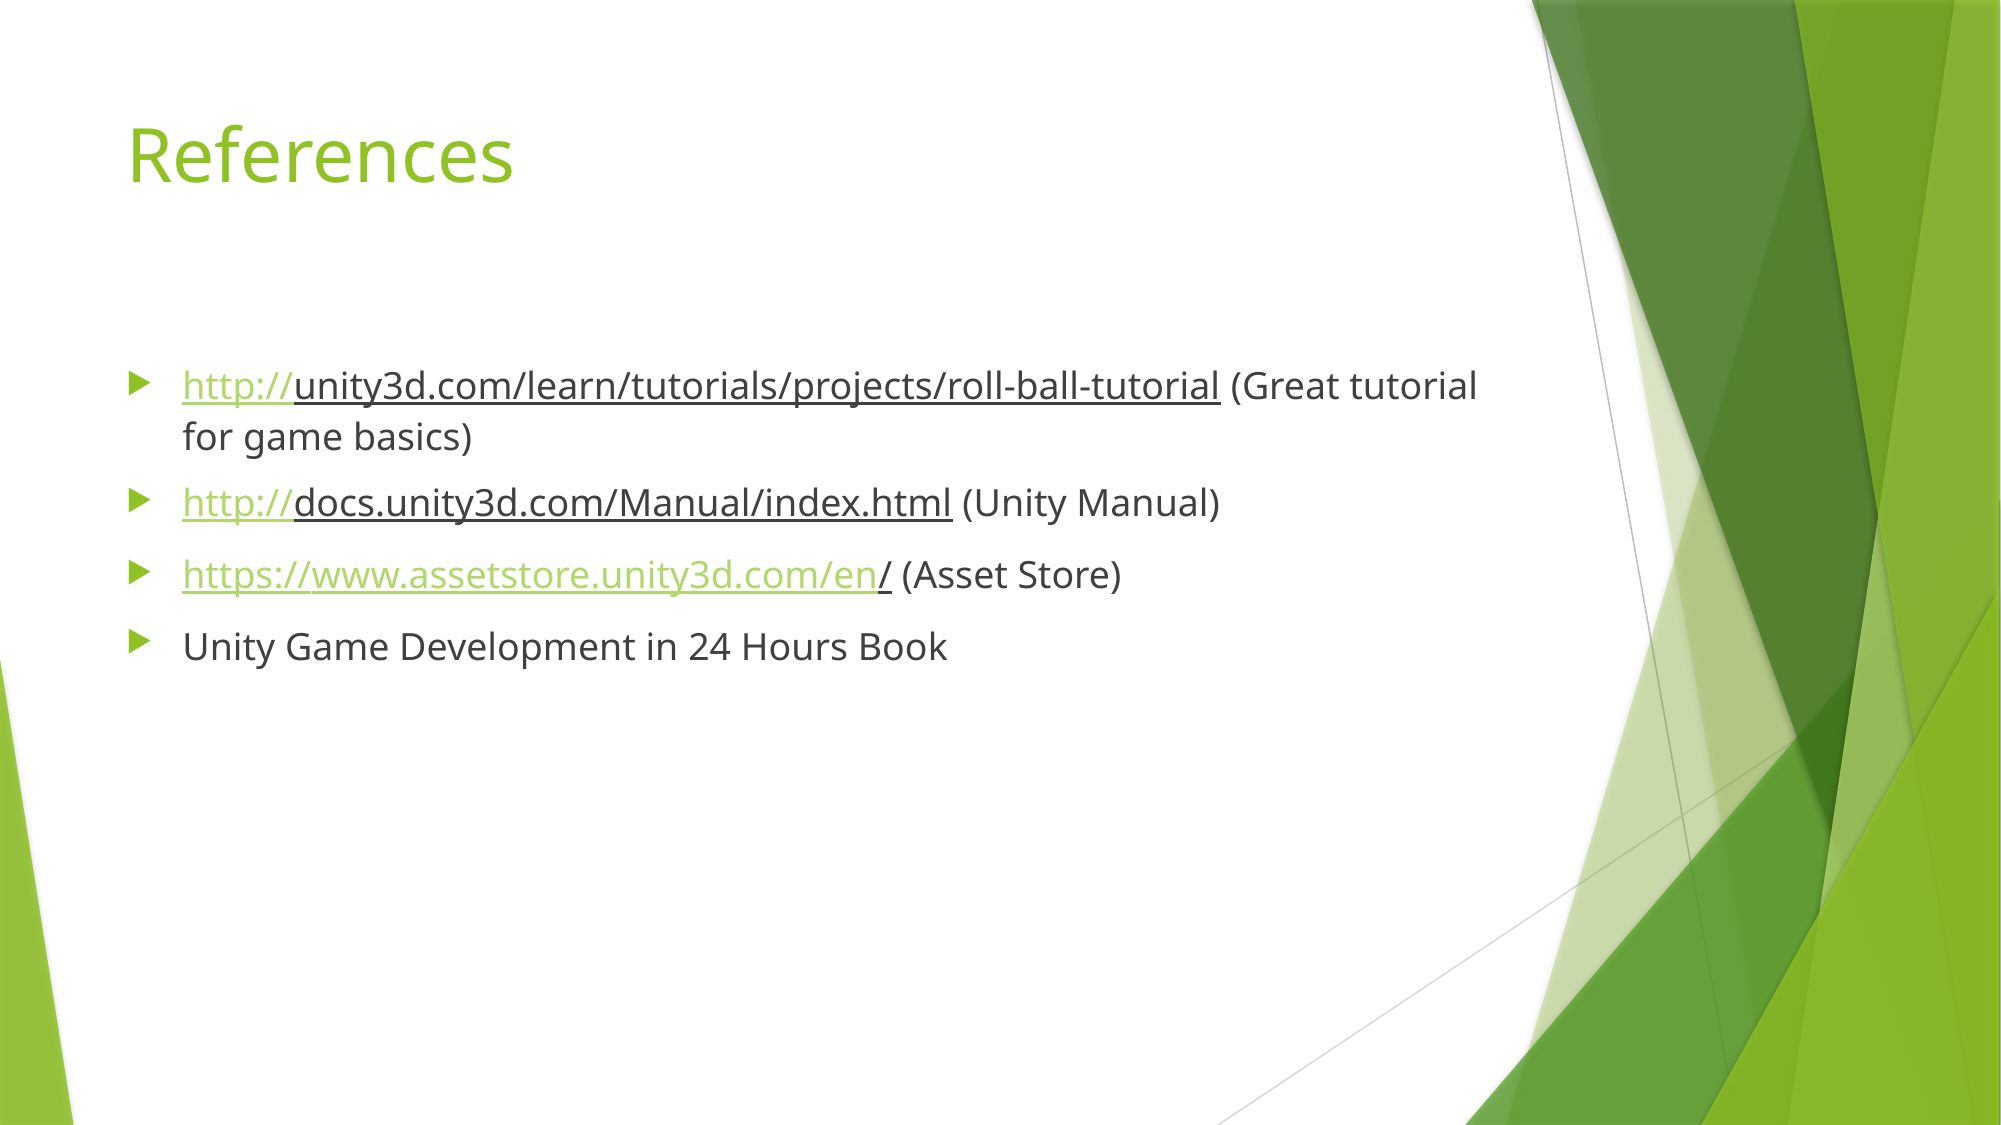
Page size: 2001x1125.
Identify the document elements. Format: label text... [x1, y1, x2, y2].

title References [111, 99, 1522, 317]
list http://unity3d.com/learn/tutorials/projects/roll-ball-tutorial (Great tutorial for game basics) http://docs.unity3d.com/Manual/index.html (Unity Manual) https://www.assetstore.unity3d.com/en/ (Asset Store) Unity Game Development in 24 Hours Book [111, 354, 1522, 992]
